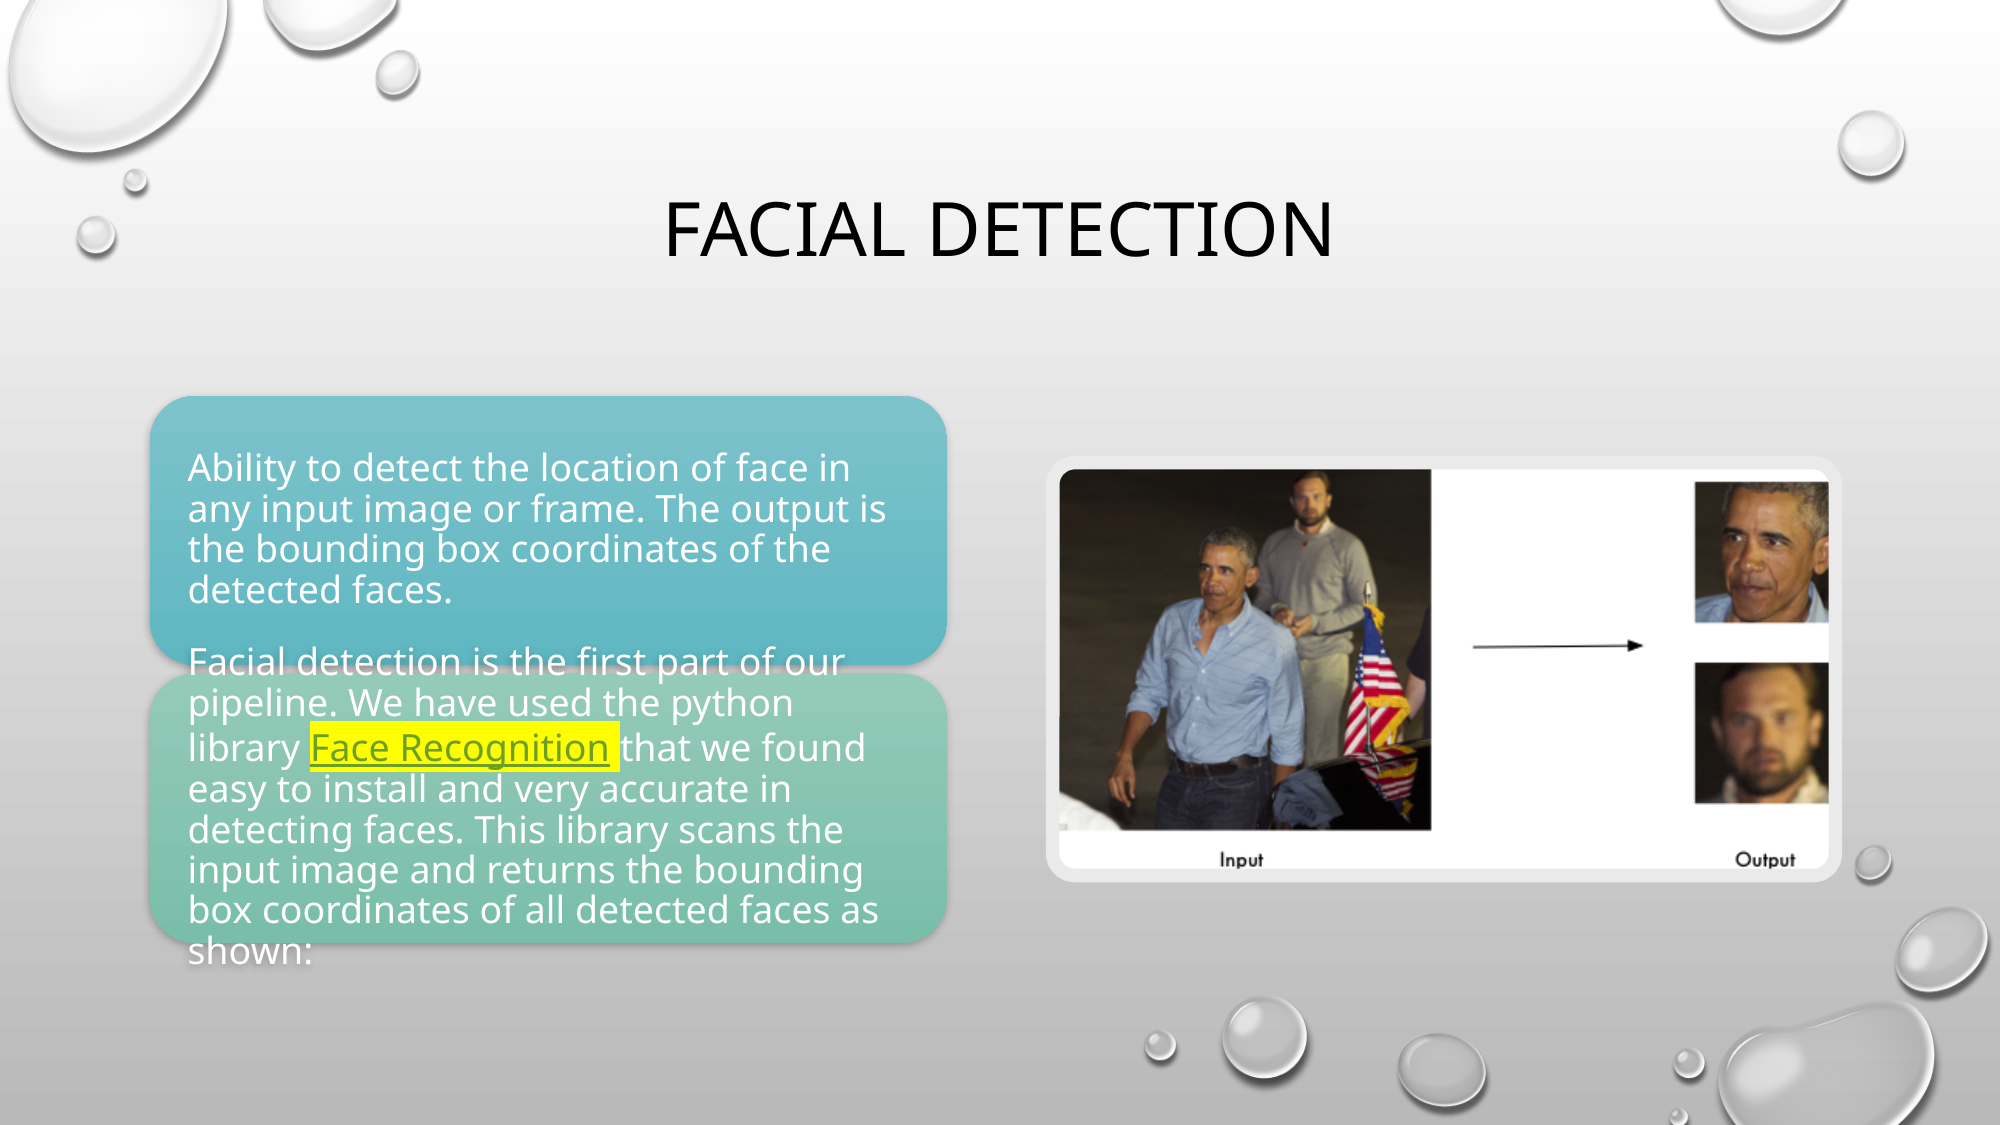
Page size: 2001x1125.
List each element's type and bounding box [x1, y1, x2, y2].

list [149, 388, 948, 951]
picture [0, 0, 2000, 1125]
